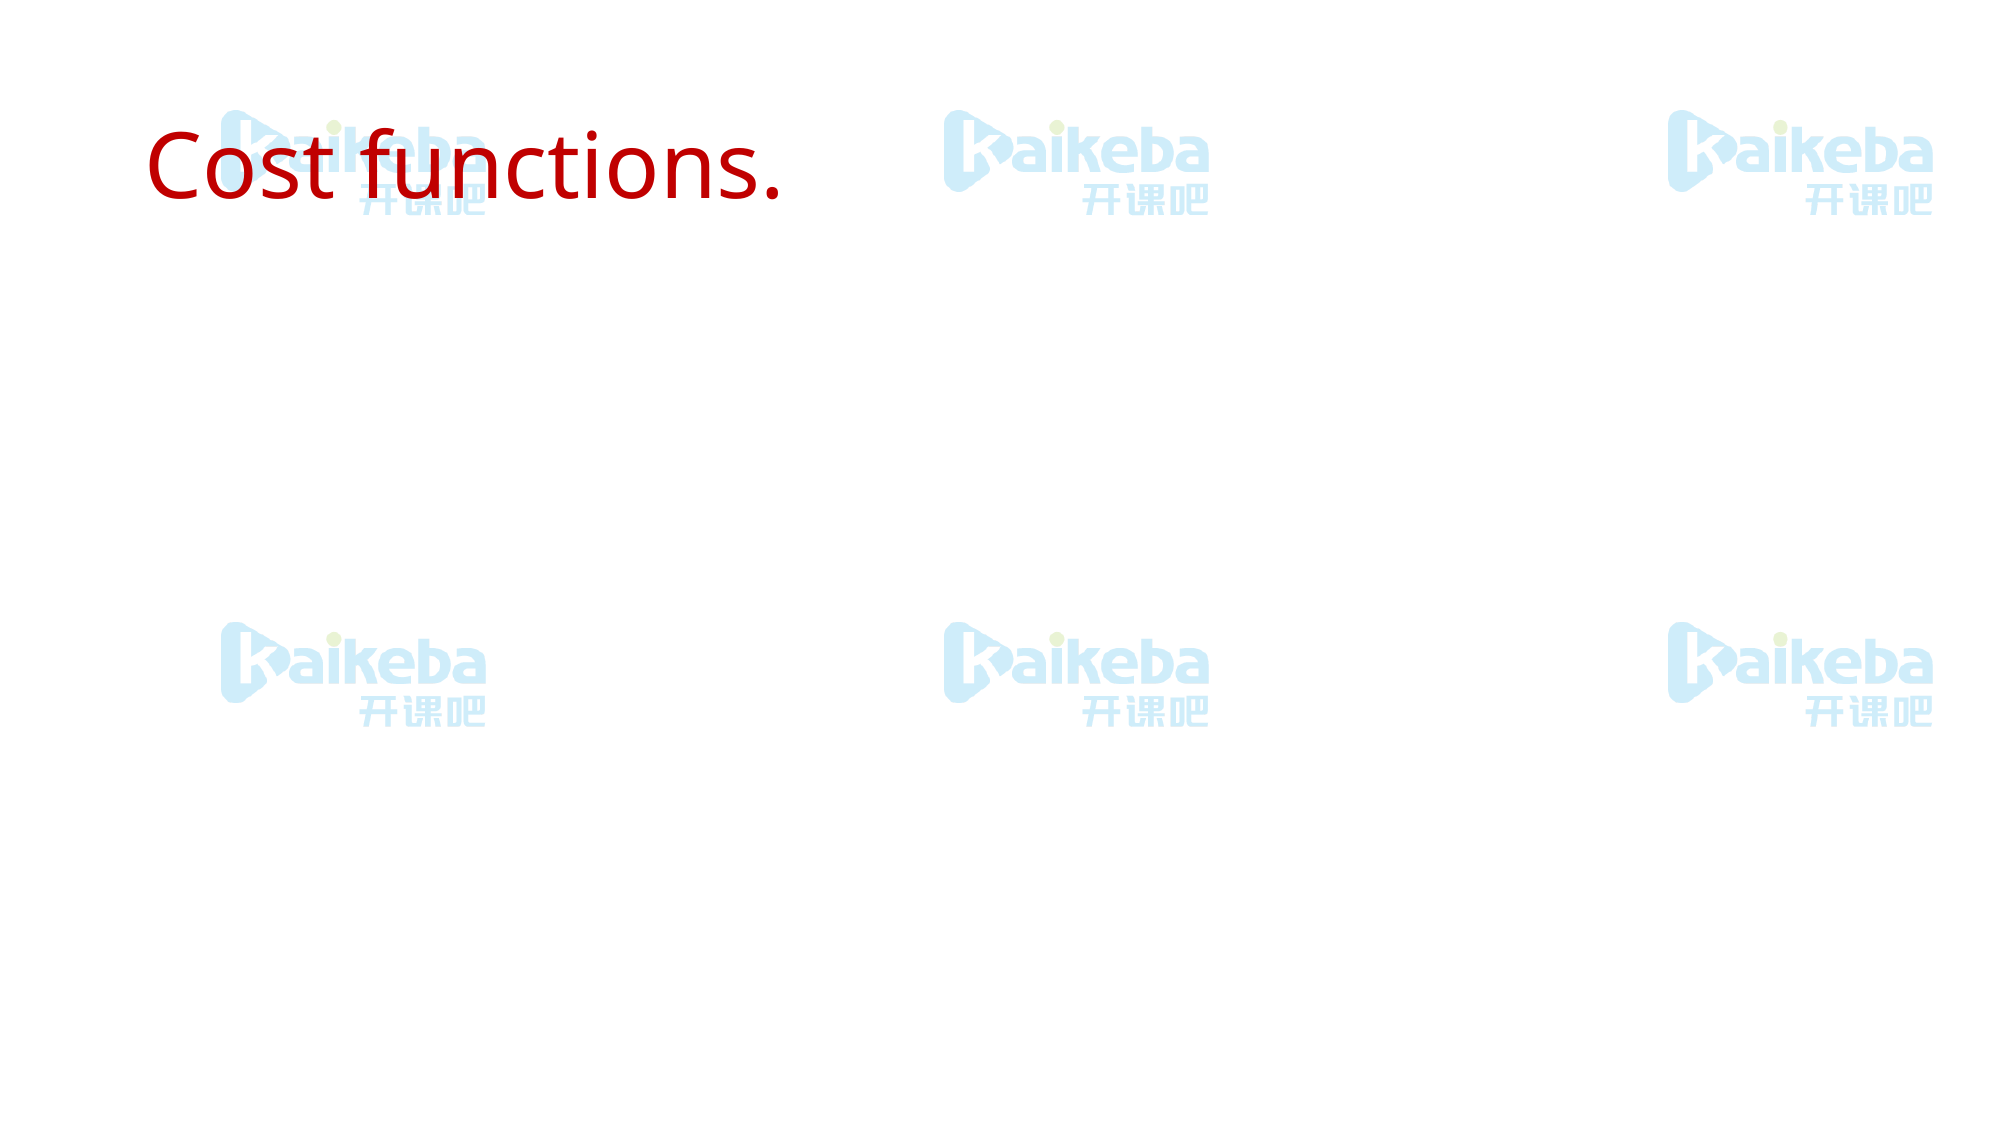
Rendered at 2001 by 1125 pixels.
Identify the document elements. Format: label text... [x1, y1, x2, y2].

title Cost functions. [136, 59, 1863, 278]
